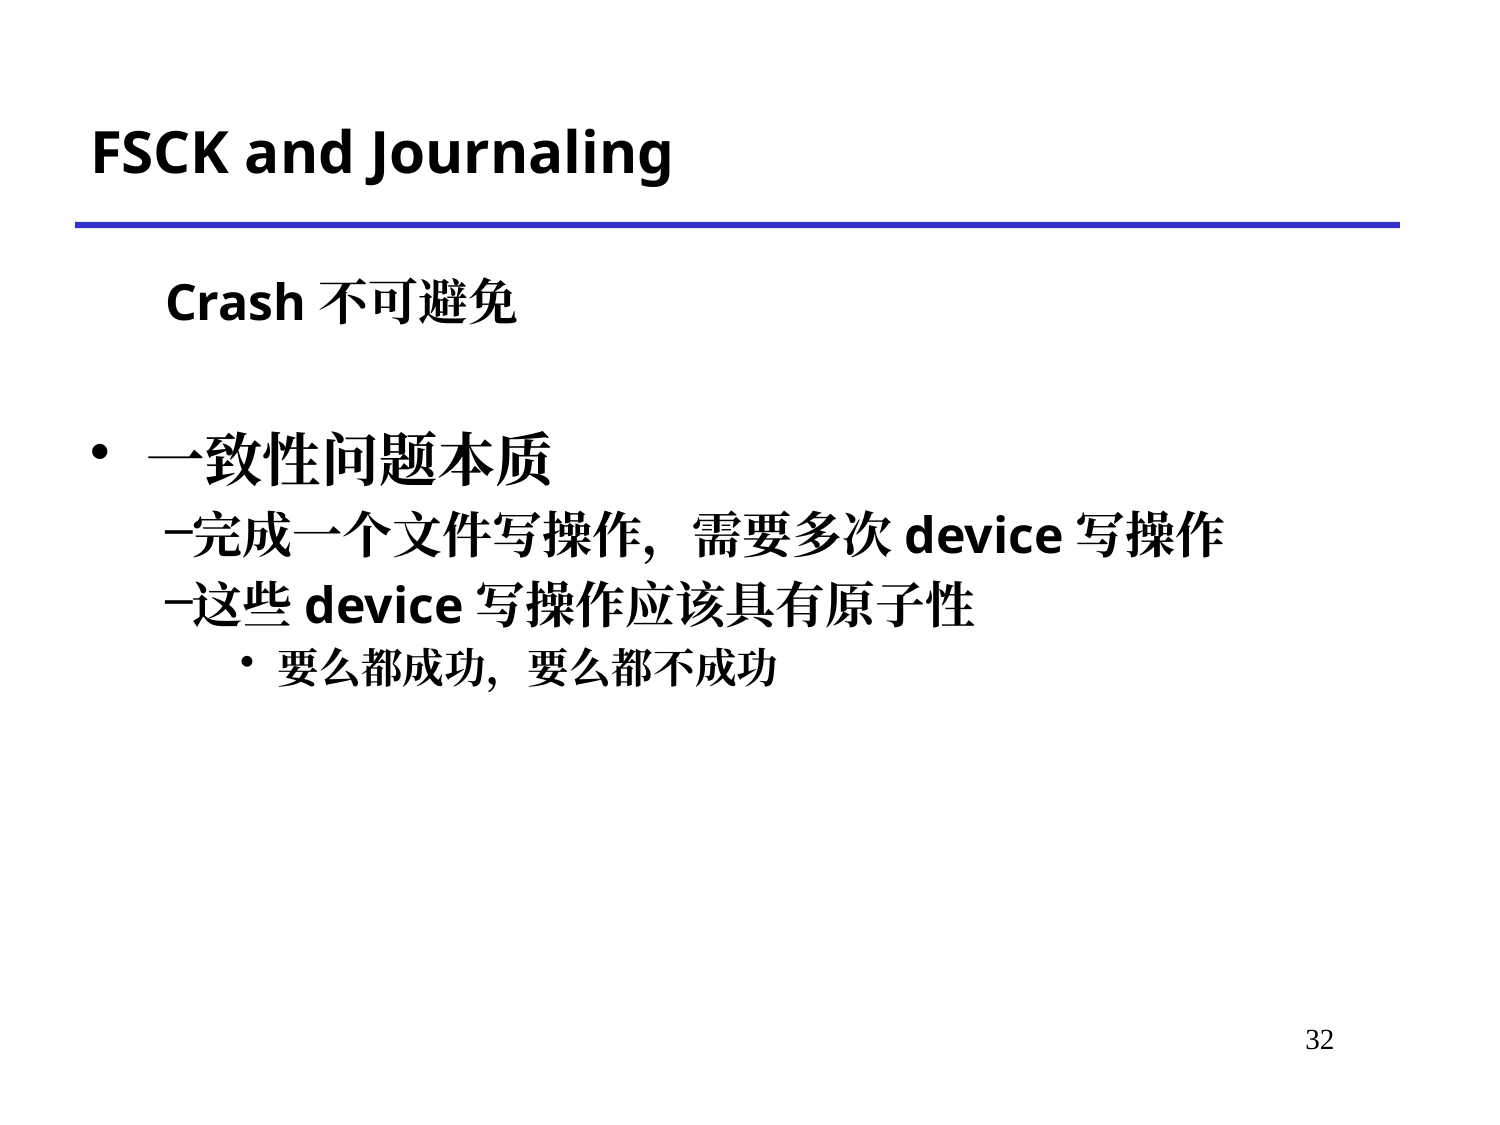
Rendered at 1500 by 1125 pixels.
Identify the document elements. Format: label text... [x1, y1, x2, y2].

title FSCK and Journaling [75, 75, 1400, 225]
list Crash不可避免 一致性问题本质 完成一个文件写操作，需要多次device写操作 这些device写操作应该具有原子性 要么都成功，要么都不成功 [75, 262, 1438, 988]
slide_number * [1137, 1012, 1350, 1088]
